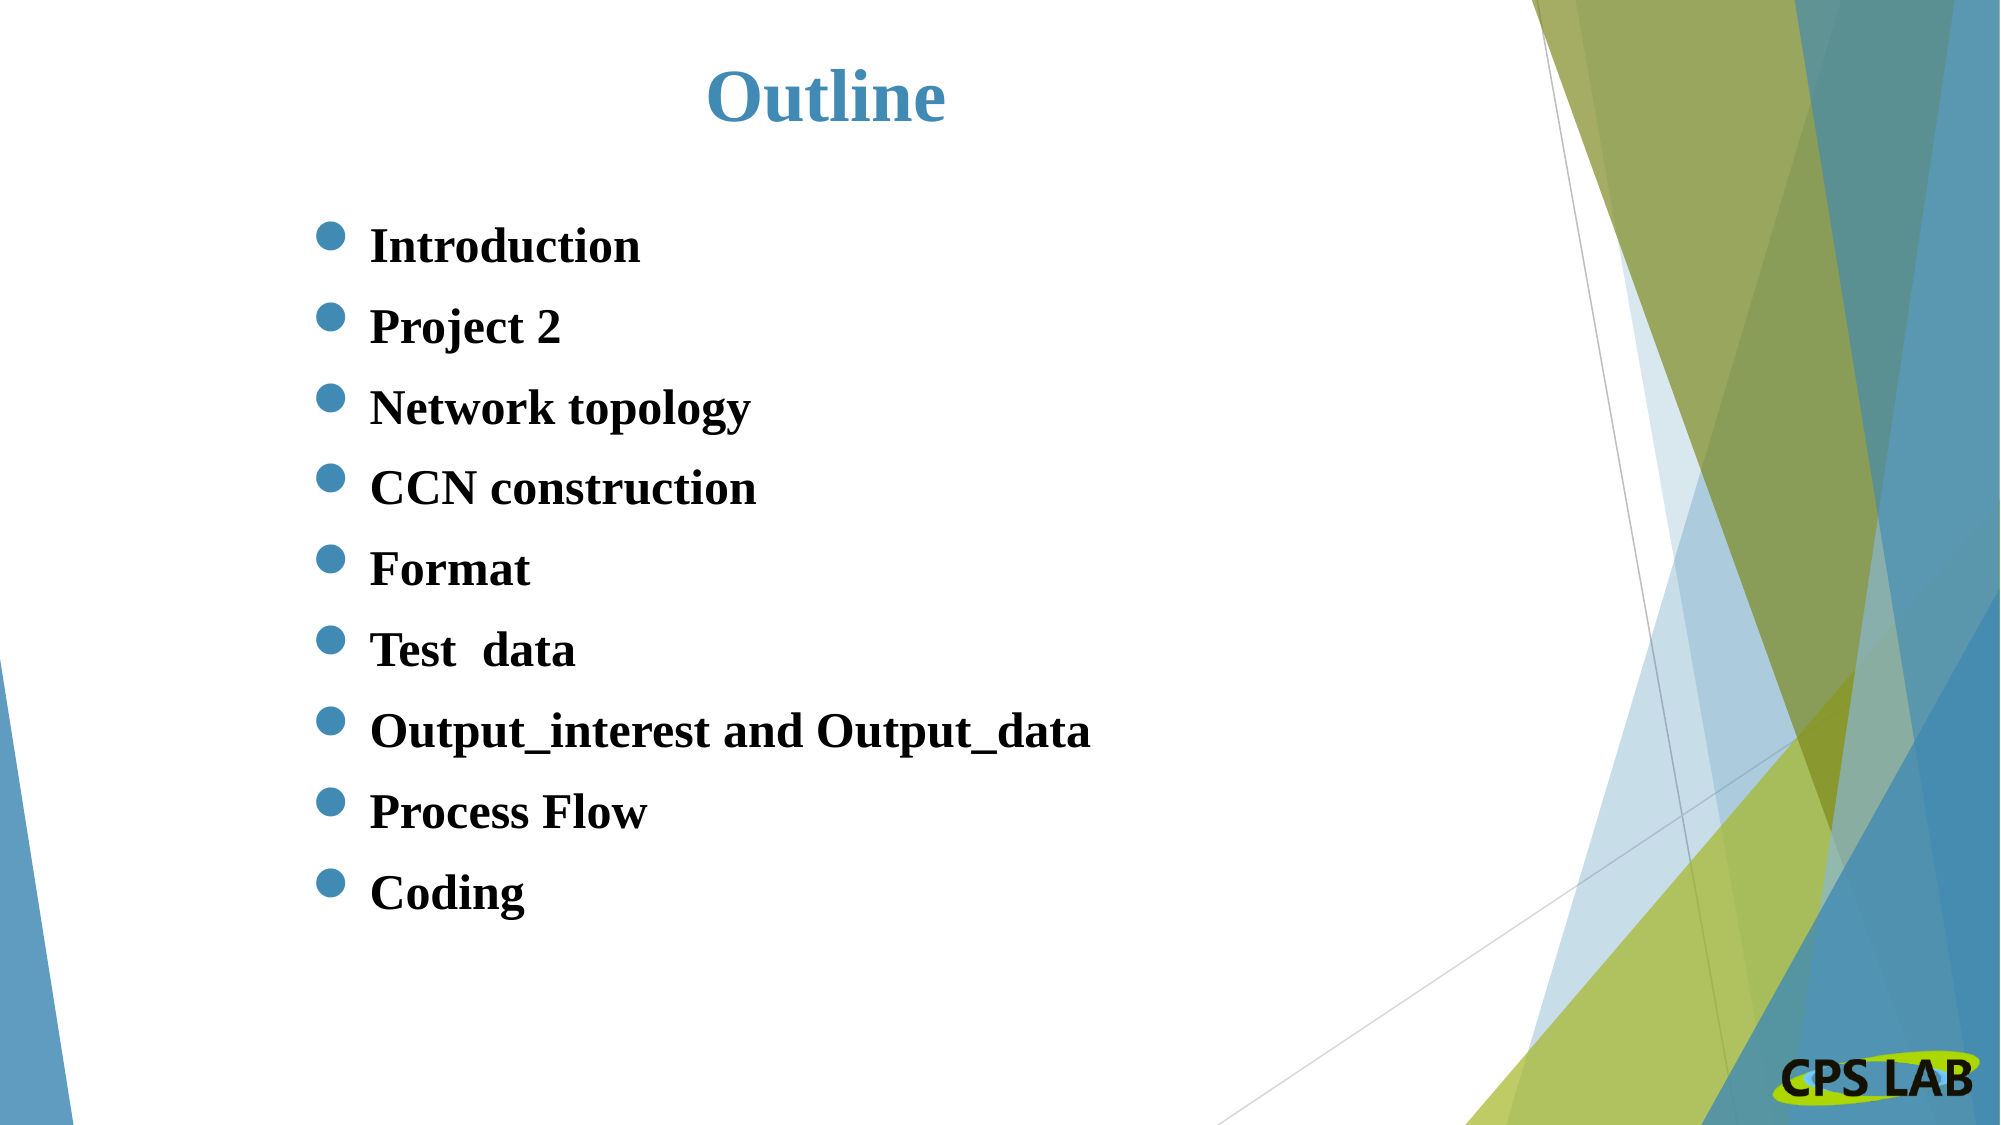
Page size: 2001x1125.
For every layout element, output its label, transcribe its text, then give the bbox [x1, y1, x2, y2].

list Introduction Project 2 Network topology CCN construction Format Test data Output_interest and Output_data Process Flow Coding [279, 204, 1653, 1099]
picture [1772, 1050, 1980, 1106]
title Outline [110, 38, 1542, 166]
